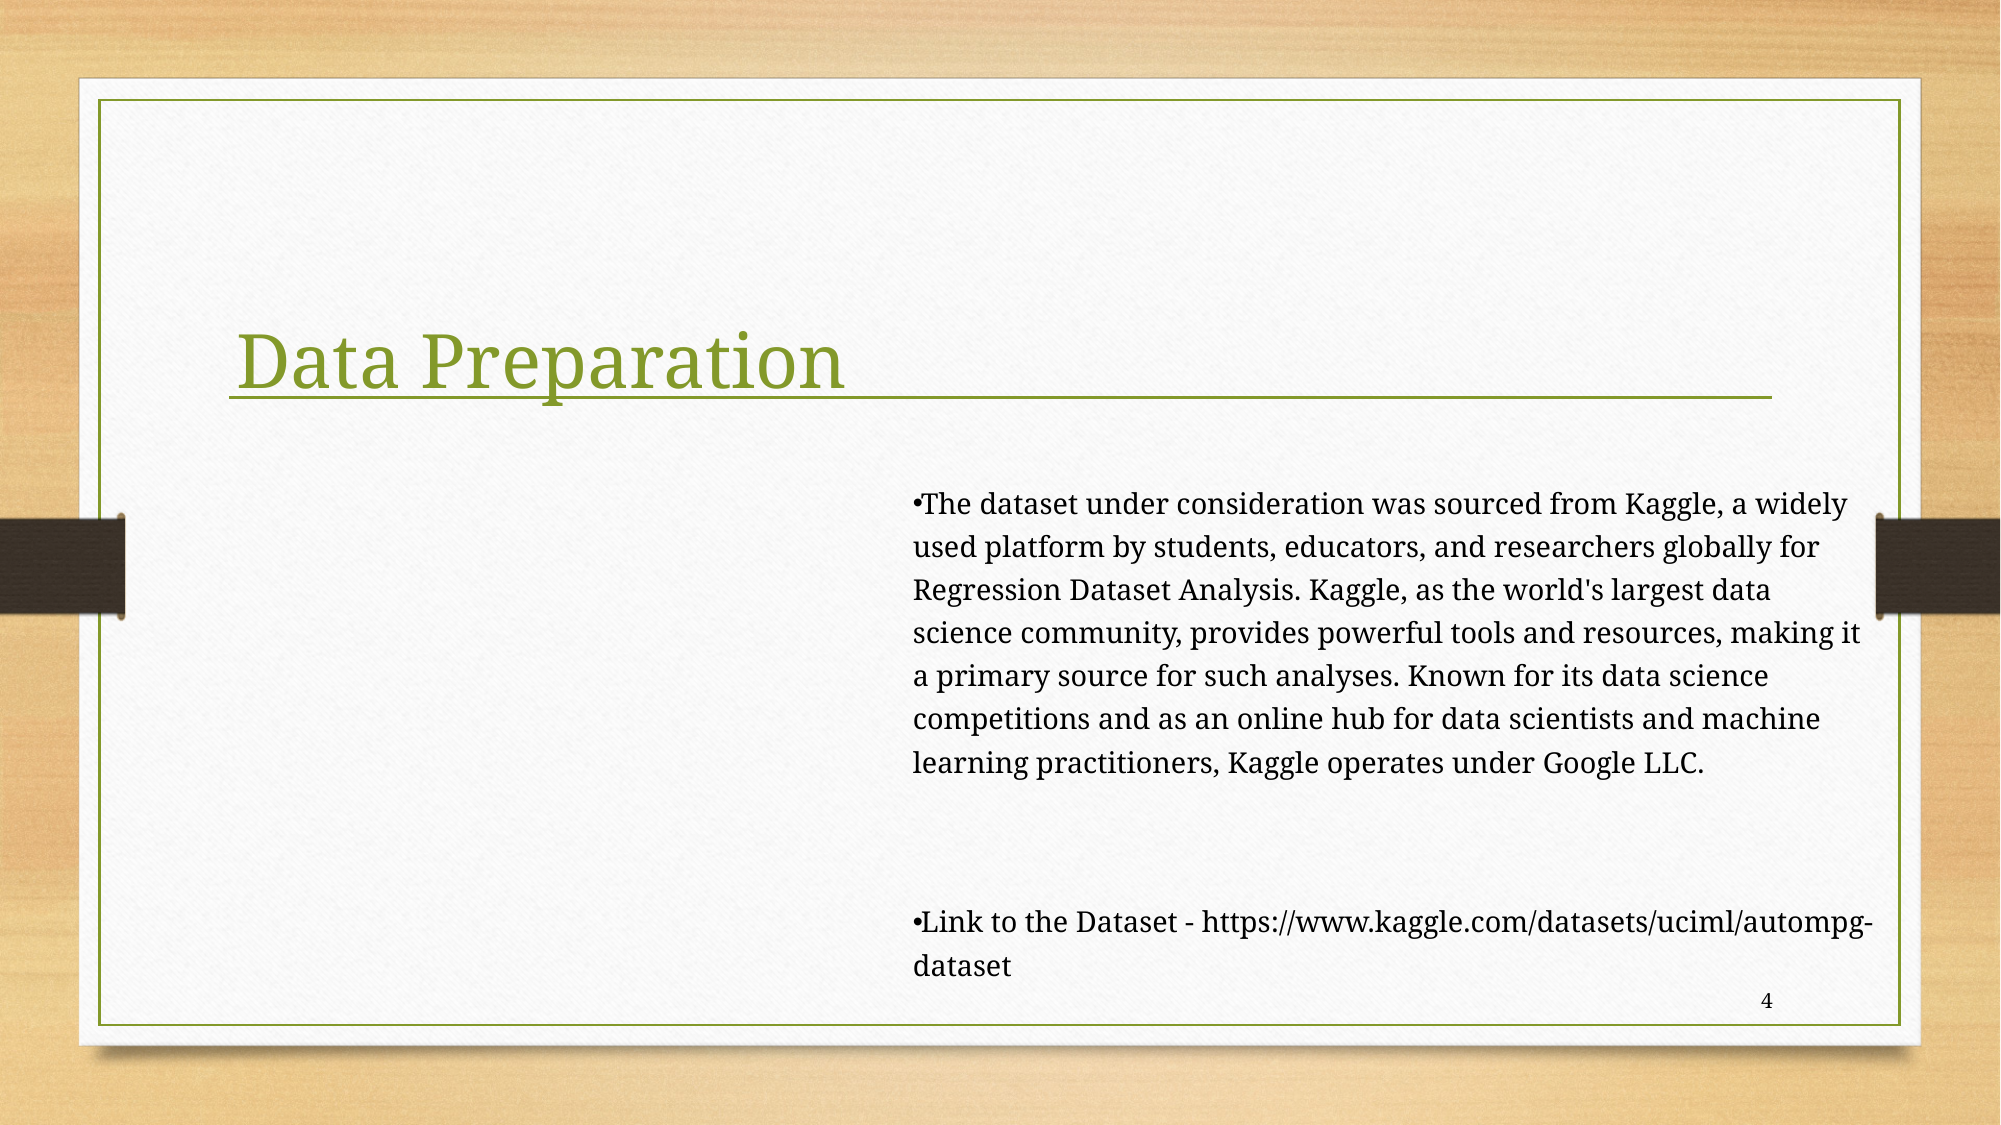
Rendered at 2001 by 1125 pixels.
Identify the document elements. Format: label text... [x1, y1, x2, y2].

picture [0, 0, 2001, 1125]
slide_number 4 [1698, 979, 1788, 1025]
